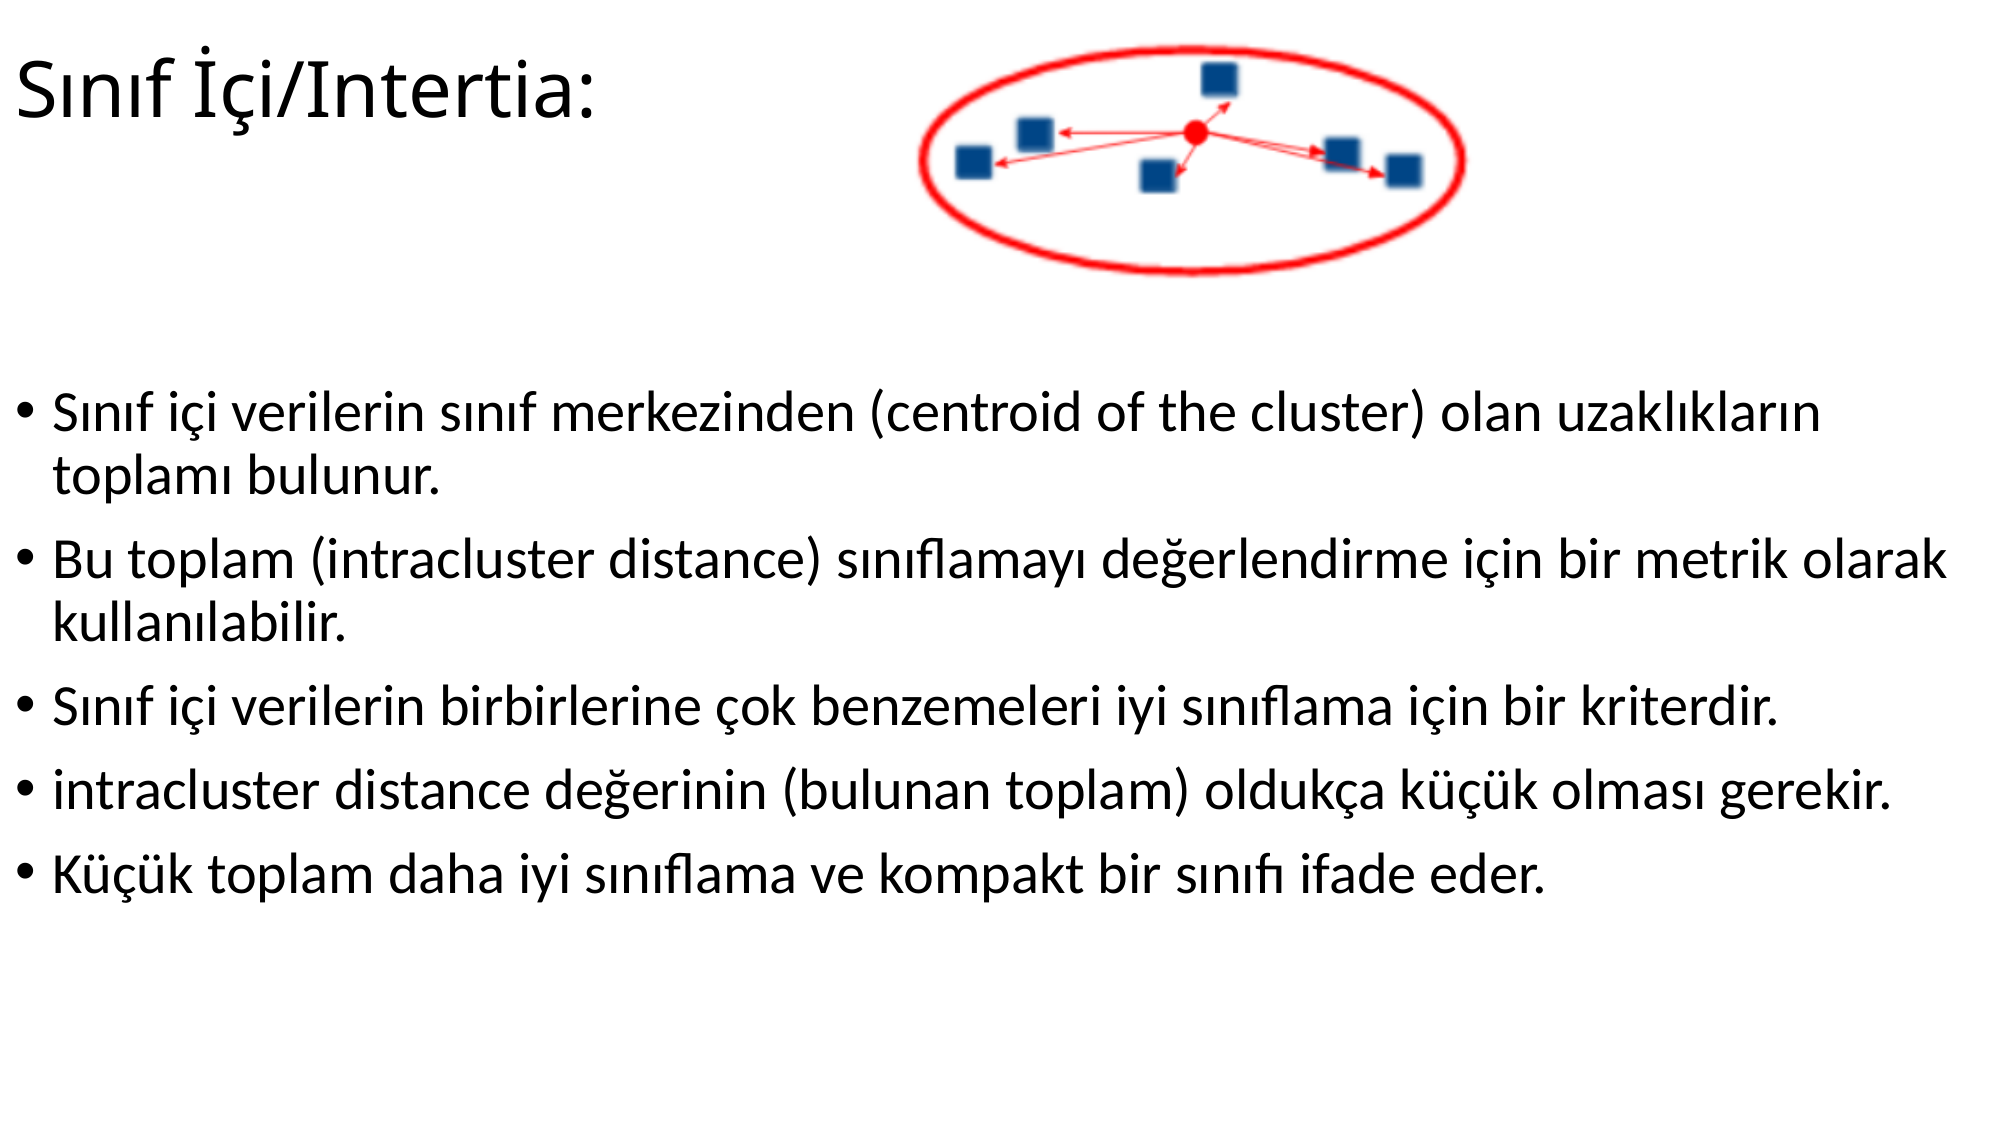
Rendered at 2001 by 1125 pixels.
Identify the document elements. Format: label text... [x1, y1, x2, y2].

list Sınıf içi verilerin sınıf merkezinden (centroid of the cluster) olan uzaklıkların toplamı bulunur. Bu toplam (intracluster distance) sınıflamayı değerlendirme için bir metrik olarak kullanılabilir. Sınıf içi verilerin birbirlerine çok benzemeleri iyi sınıflama için bir kriterdir. intracluster distance değerinin (bulunan toplam) oldukça küçük olması gerekir. Küçük toplam daha iyi sınıflama ve kompakt bir sınıfı ifade eder. [0, 374, 2000, 1125]
title Sınıf İçi/Intertia: [0, 0, 619, 185]
picture [888, 40, 1497, 313]
